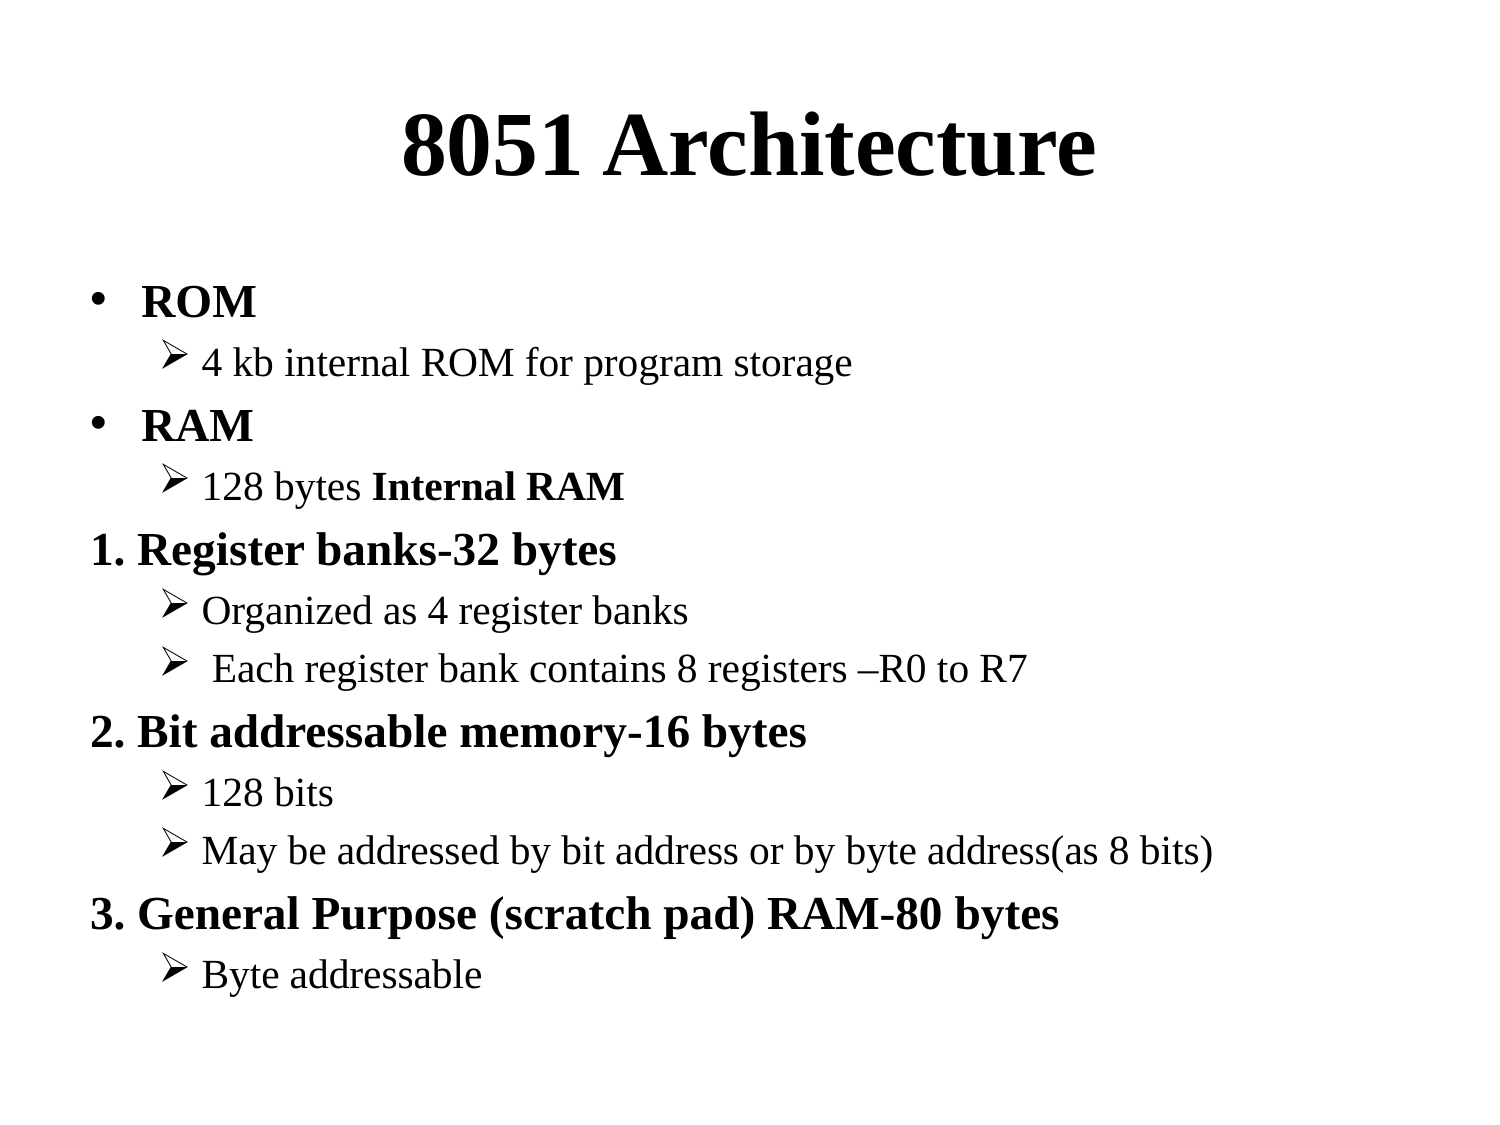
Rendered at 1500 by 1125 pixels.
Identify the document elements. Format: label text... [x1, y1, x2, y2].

title 8051 Architecture [75, 45, 1425, 233]
list ROM 4 kb internal ROM for program storage RAM 128 bytes Internal RAM 1. Register banks-32 bytes Organized as 4 register banks Each register bank contains 8 registers –R0 to R7 2. Bit addressable memory-16 bytes 128 bits May be addressed by bit address or by byte address(as 8 bits) 3. General Purpose (scratch pad) RAM-80 bytes Byte addressable [75, 262, 1425, 1005]
